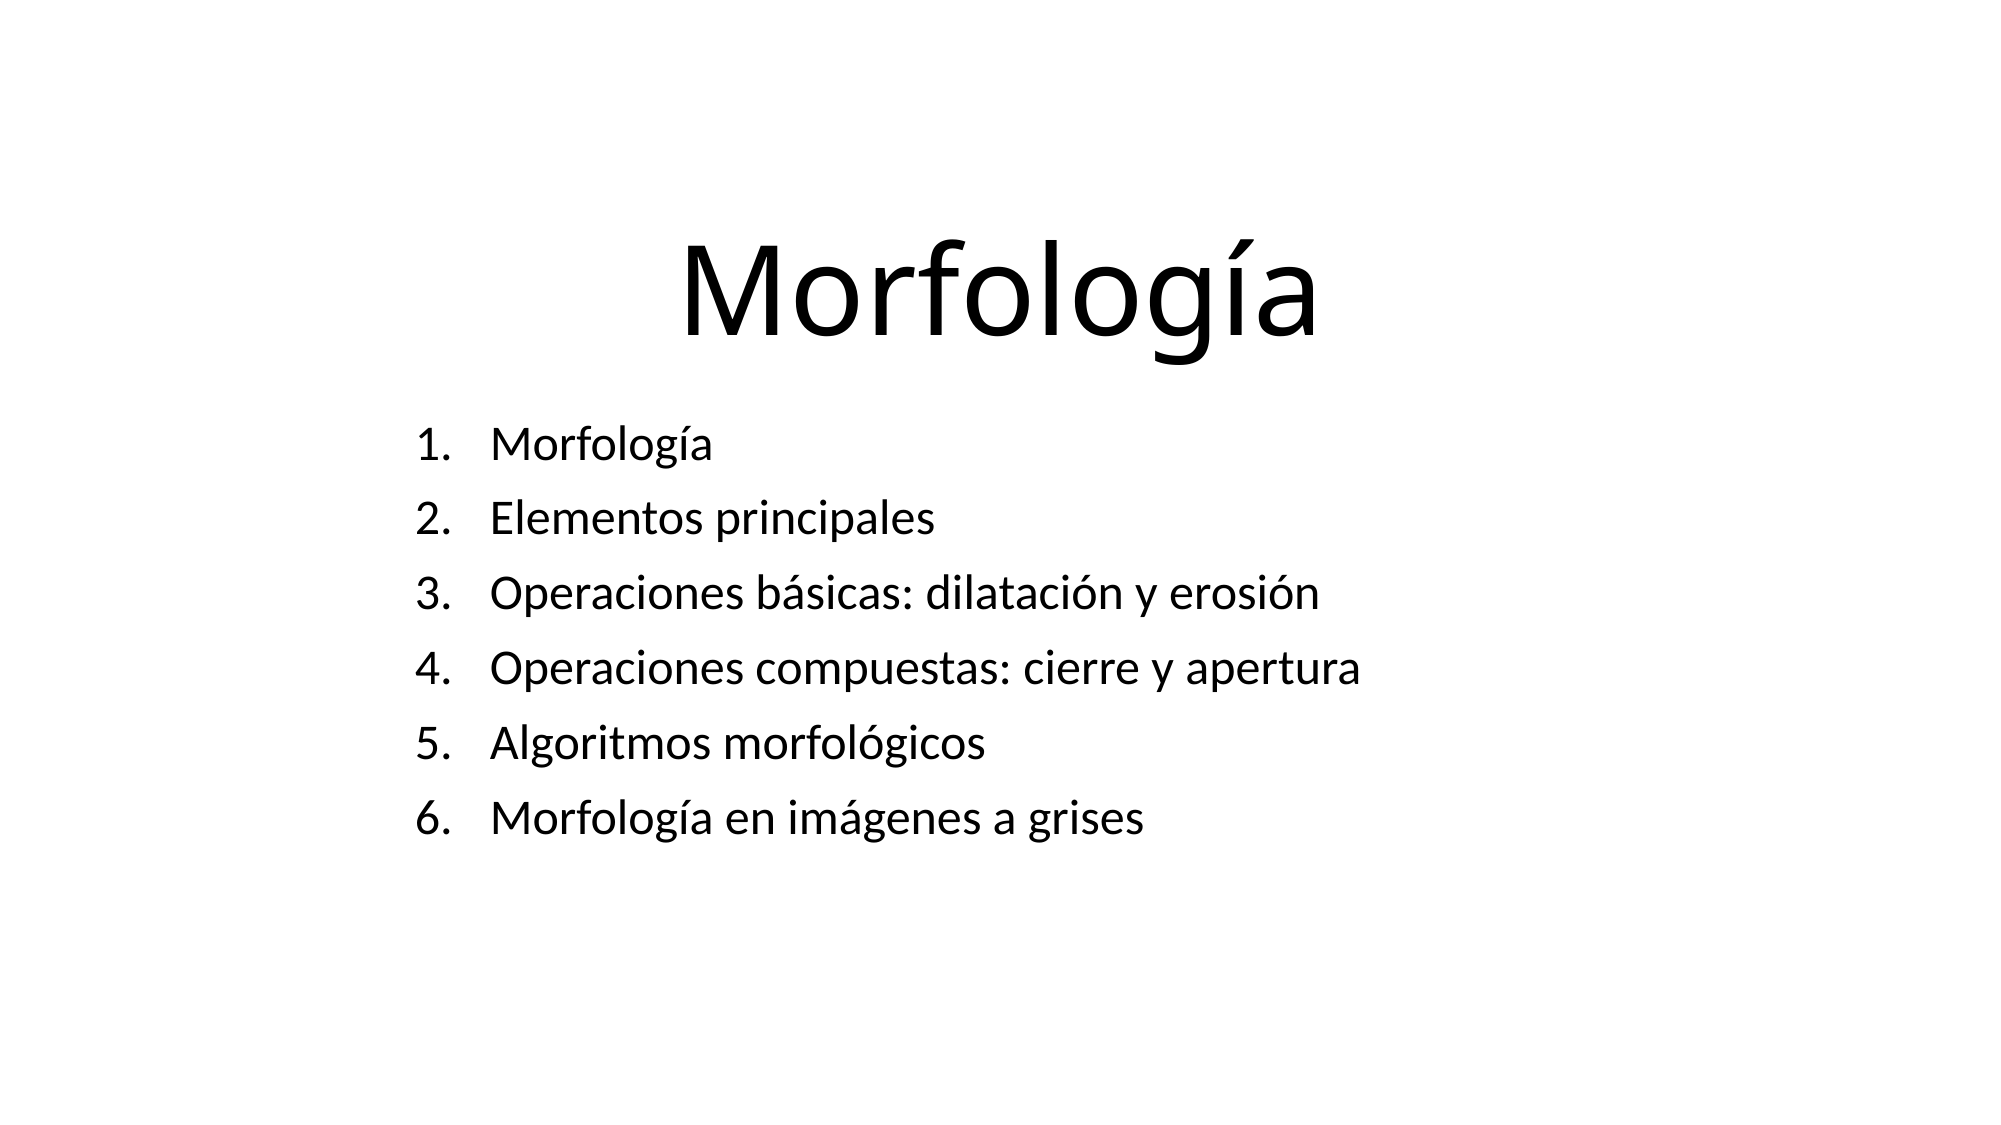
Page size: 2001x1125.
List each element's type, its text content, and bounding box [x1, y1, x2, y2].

title Morfología [249, 184, 1750, 371]
subtitle Morfología Elementos principales Operaciones básicas: dilatación y erosión Operaciones compuestas: cierre y apertura Algoritmos morfológicos Morfología en imágenes a grises [399, 409, 1750, 863]
